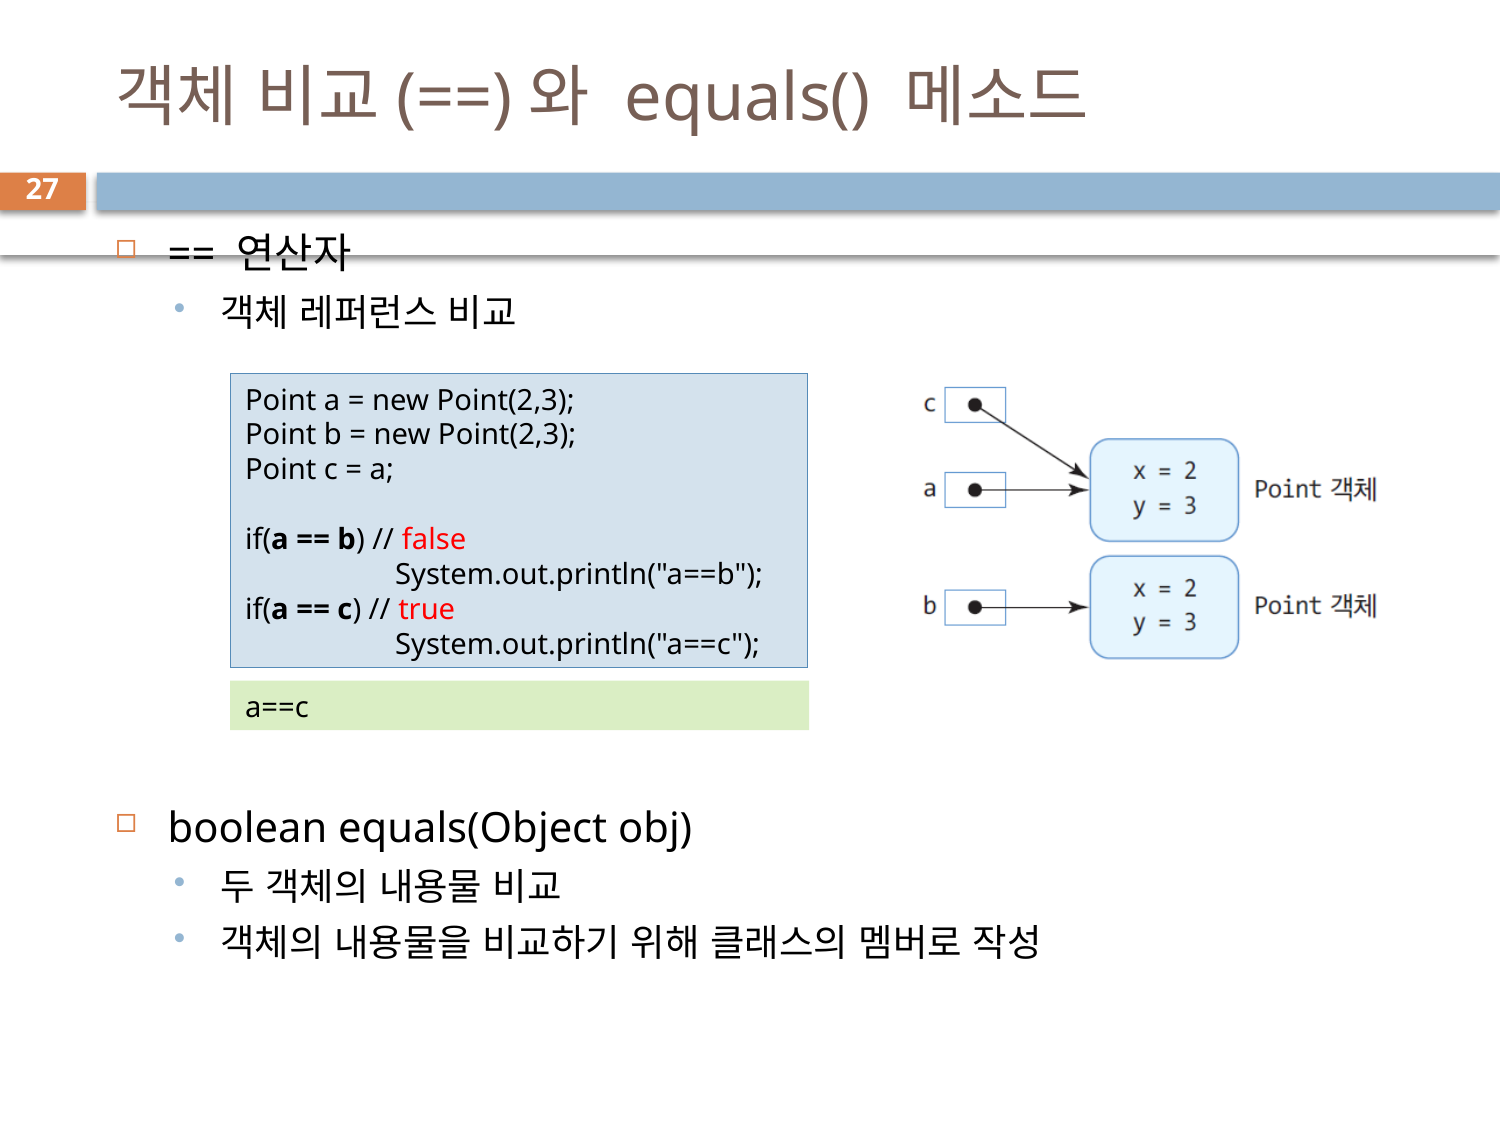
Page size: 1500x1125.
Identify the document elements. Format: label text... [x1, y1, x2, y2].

title 객체 비교(==)와 equals() 메소드 [100, 37, 1438, 149]
picture [891, 373, 1394, 663]
list == 연산자 객체 레퍼런스 비교 boolean equals(Object obj) 두 객체의 내용물 비교 객체의 내용물을 비교하기 위해 클래스의 멤버로 작성 [100, 219, 1438, 1047]
text_box Point a = new Point(2,3); Point b = new Point(2,3); Point c = a; if(a == b) // false System.out.println("a==b"); if(a == c) // true System.out.println("a==c"); [230, 373, 808, 668]
slide_number 27 [0, 170, 87, 211]
text_box a==c [230, 680, 810, 731]
